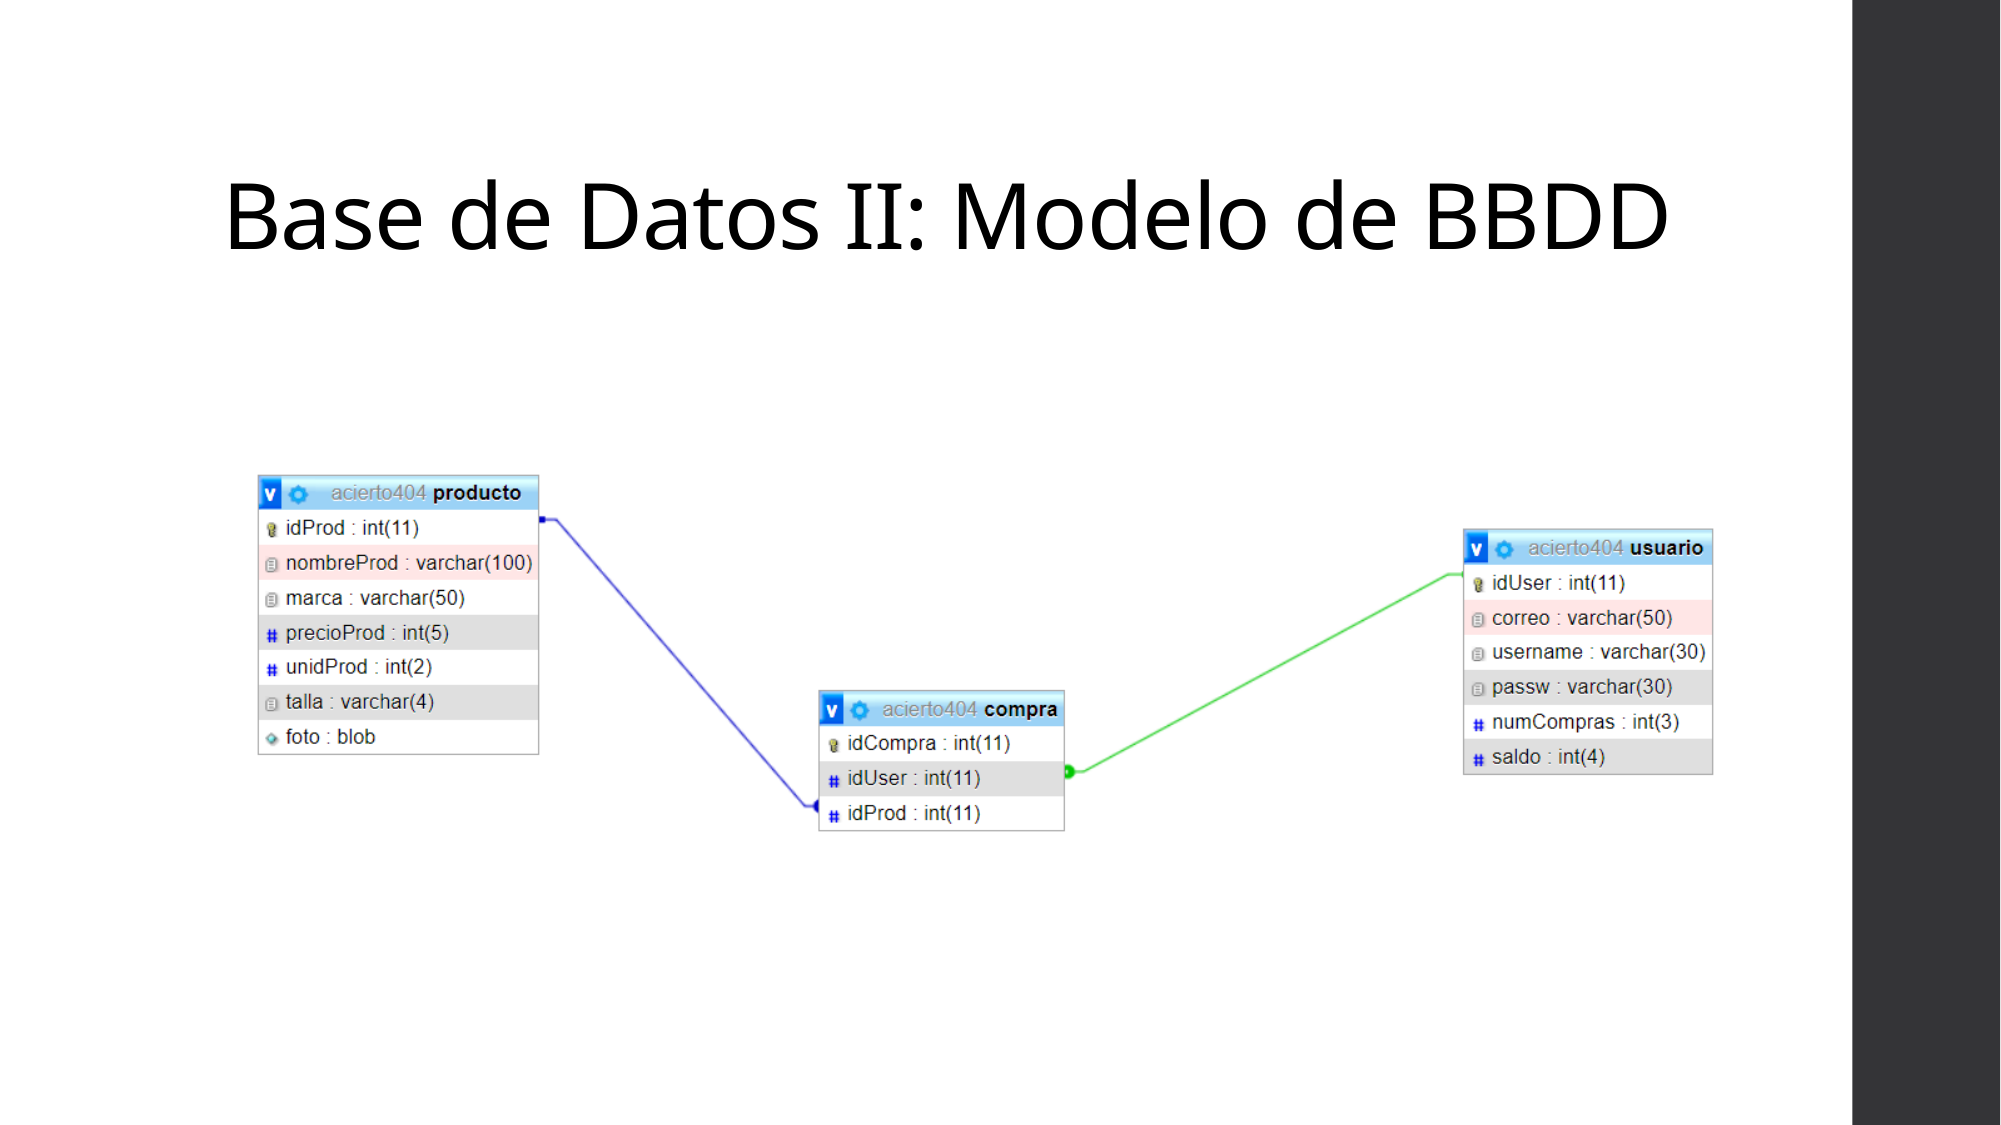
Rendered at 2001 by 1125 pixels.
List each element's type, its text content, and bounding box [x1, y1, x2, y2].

picture [229, 391, 1771, 890]
title Base de Datos II: Modelo de BBDD [206, 60, 1797, 278]
